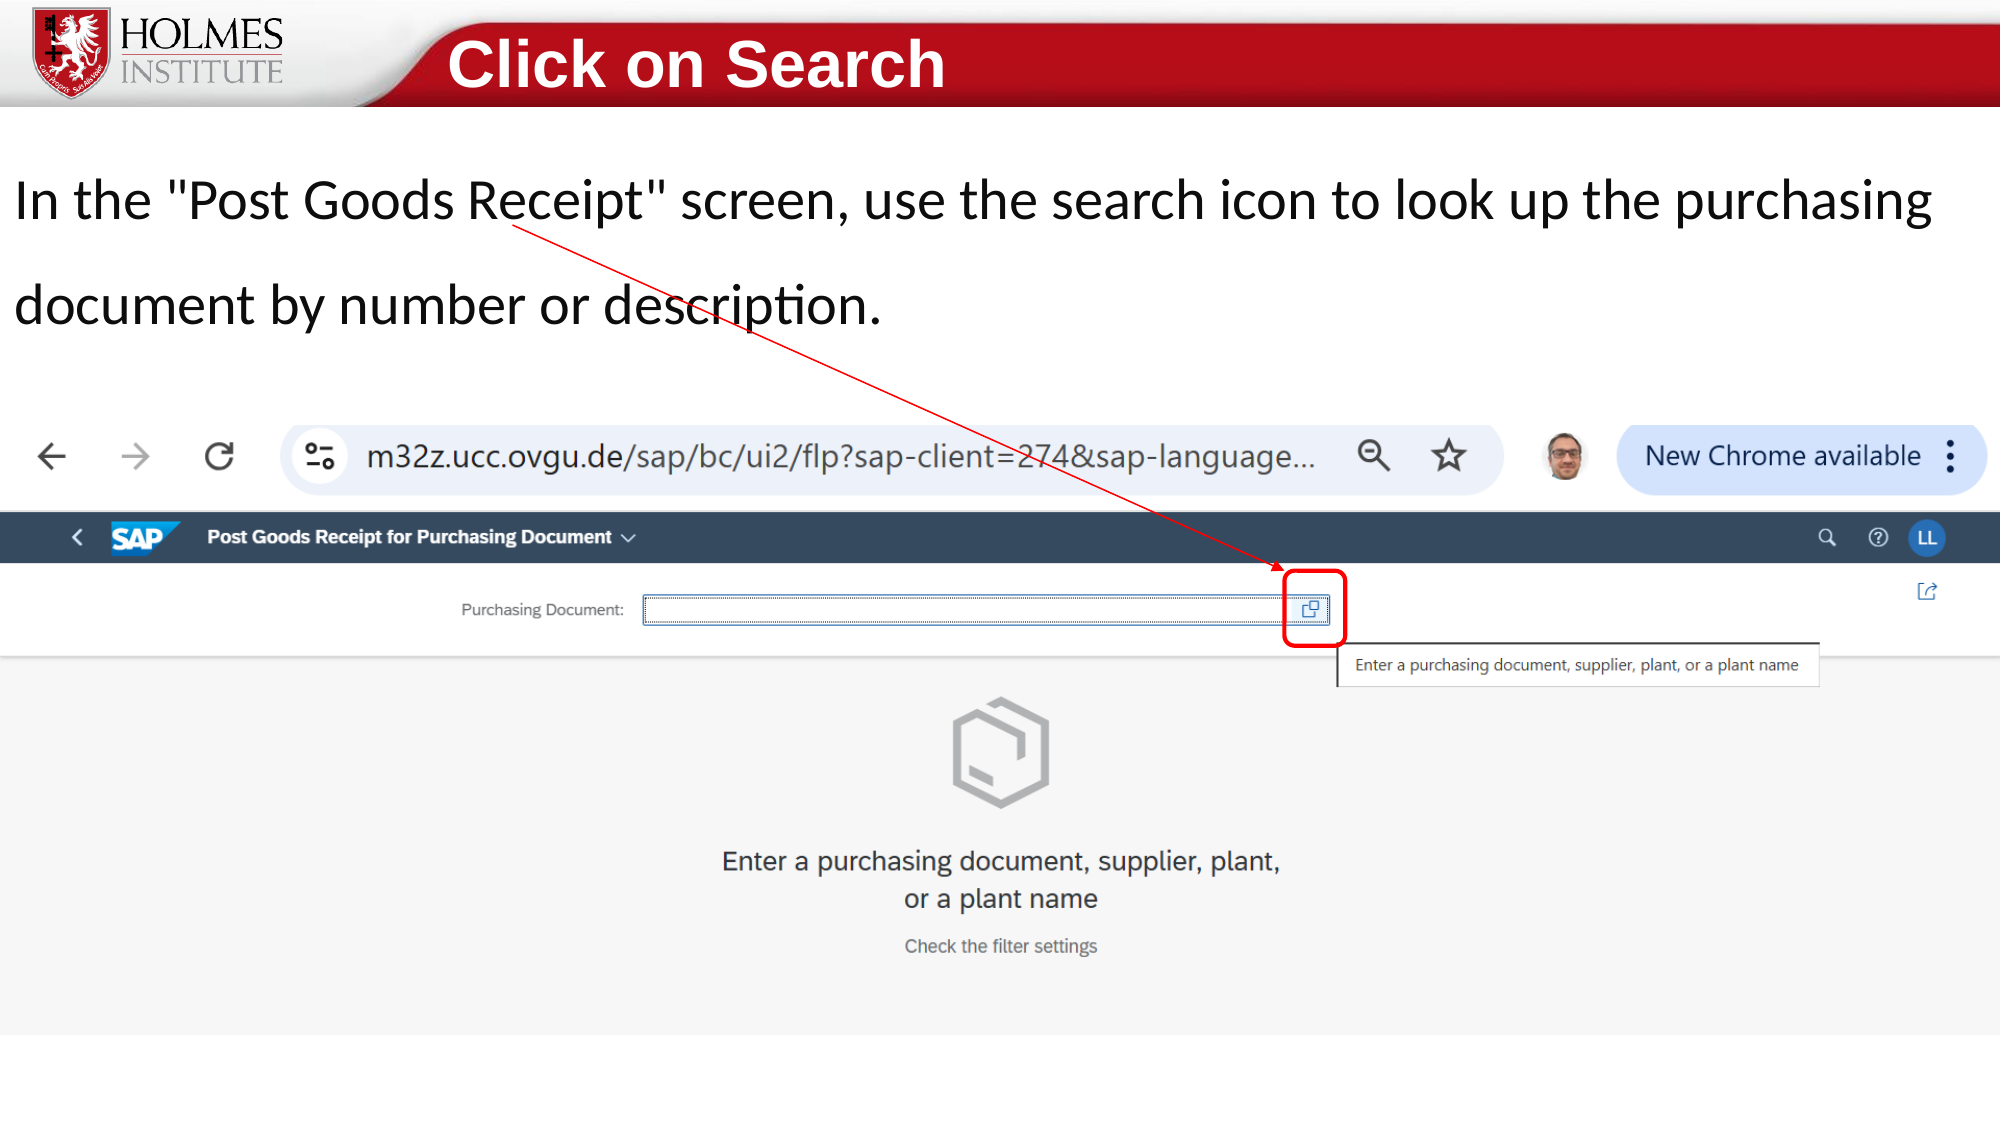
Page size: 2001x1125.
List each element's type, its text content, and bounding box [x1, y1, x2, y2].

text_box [0, 0, 2000, 107]
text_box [512, 224, 1285, 571]
text_box In the "Post Goods Receipt" screen, use the search icon to look up the purchasing document by number or description. [0, 119, 2000, 344]
picture [0, 424, 2000, 1035]
